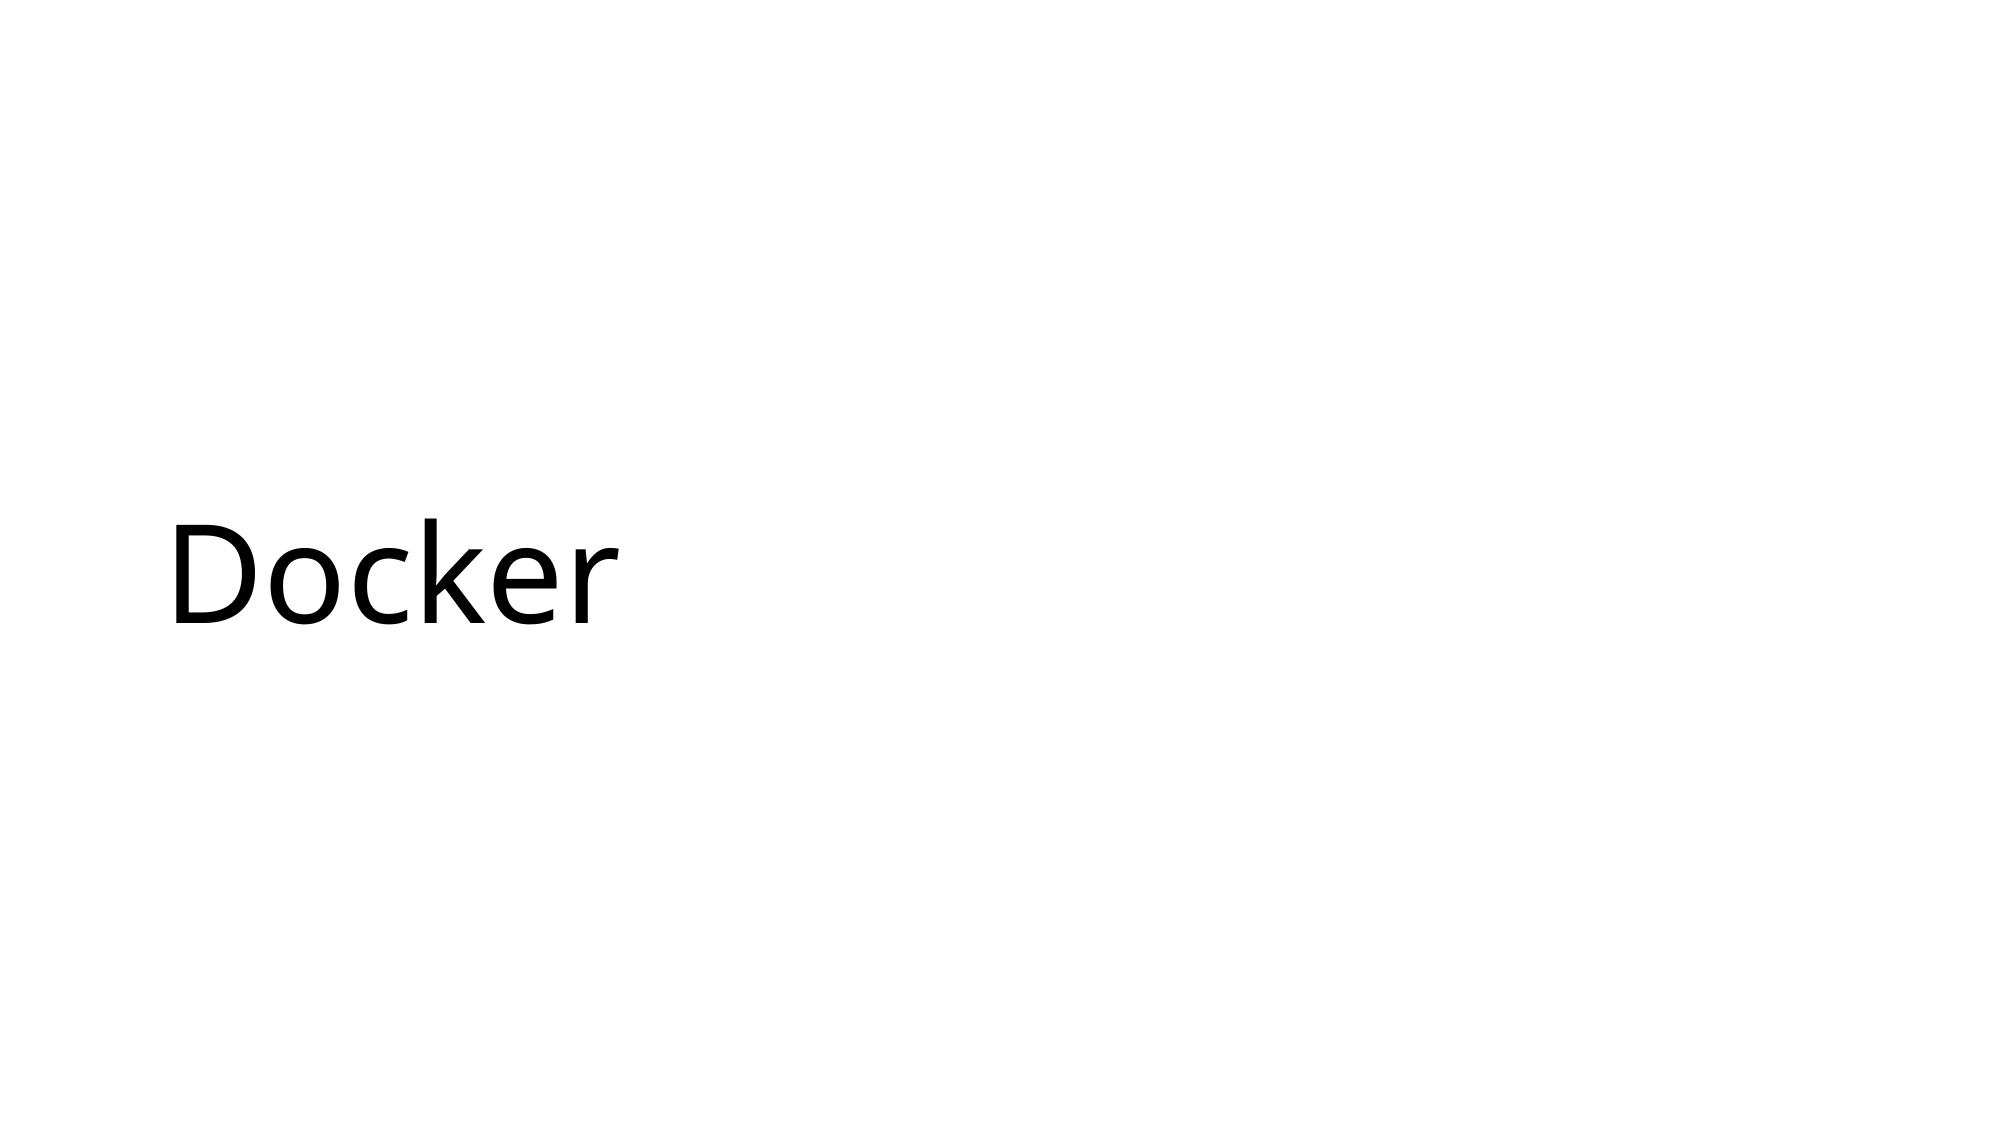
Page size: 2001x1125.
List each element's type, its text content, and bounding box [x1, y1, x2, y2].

title Docker [148, 470, 1874, 688]
